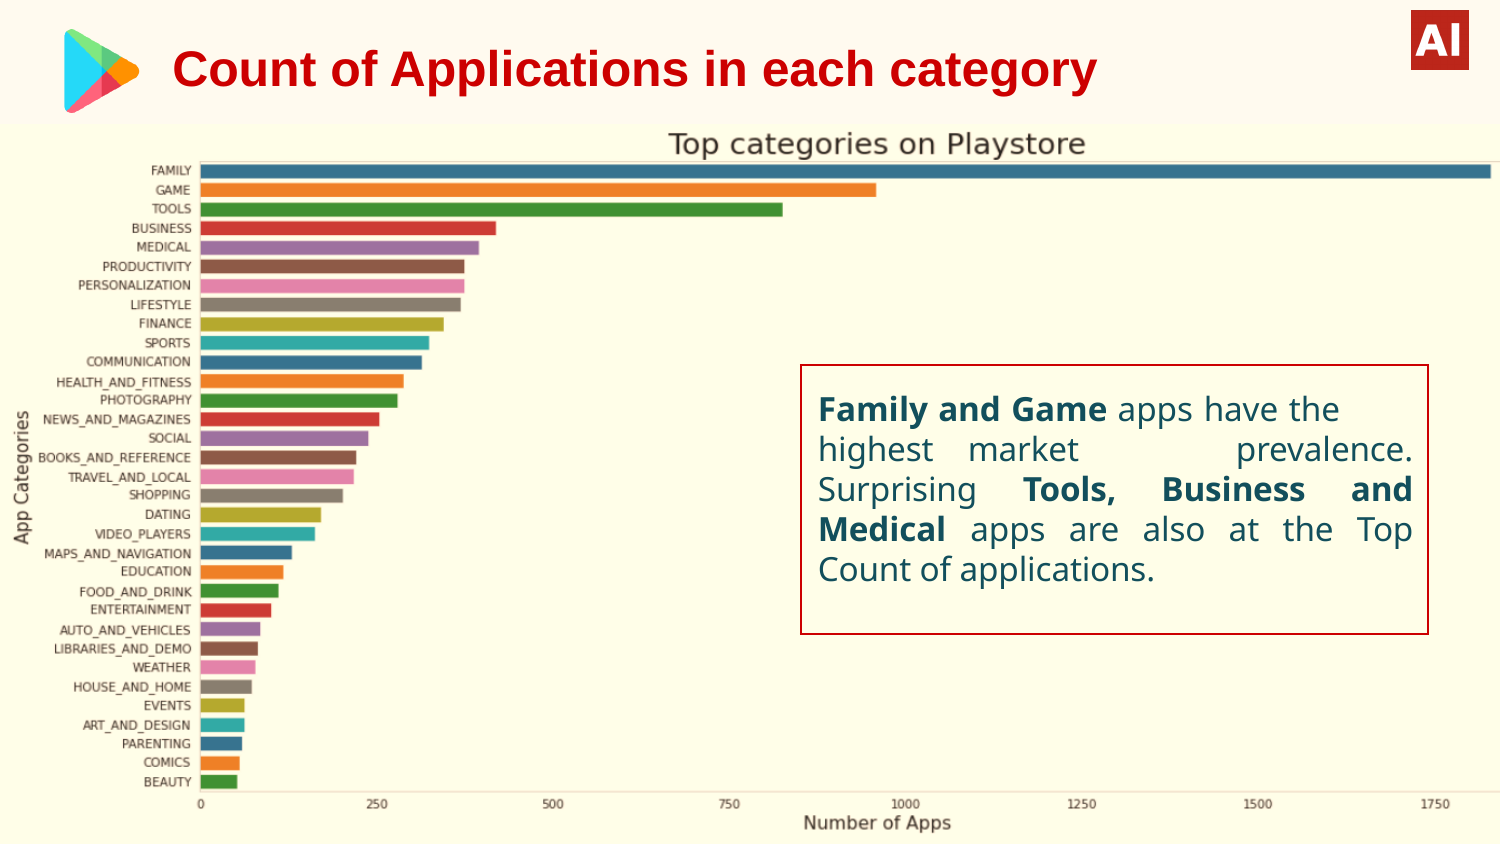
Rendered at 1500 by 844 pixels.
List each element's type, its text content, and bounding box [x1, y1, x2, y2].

text_box [59, 29, 144, 113]
picture [0, 124, 1500, 844]
text_box Count of Applications in each category [157, 29, 1251, 122]
picture [1411, 10, 1469, 70]
